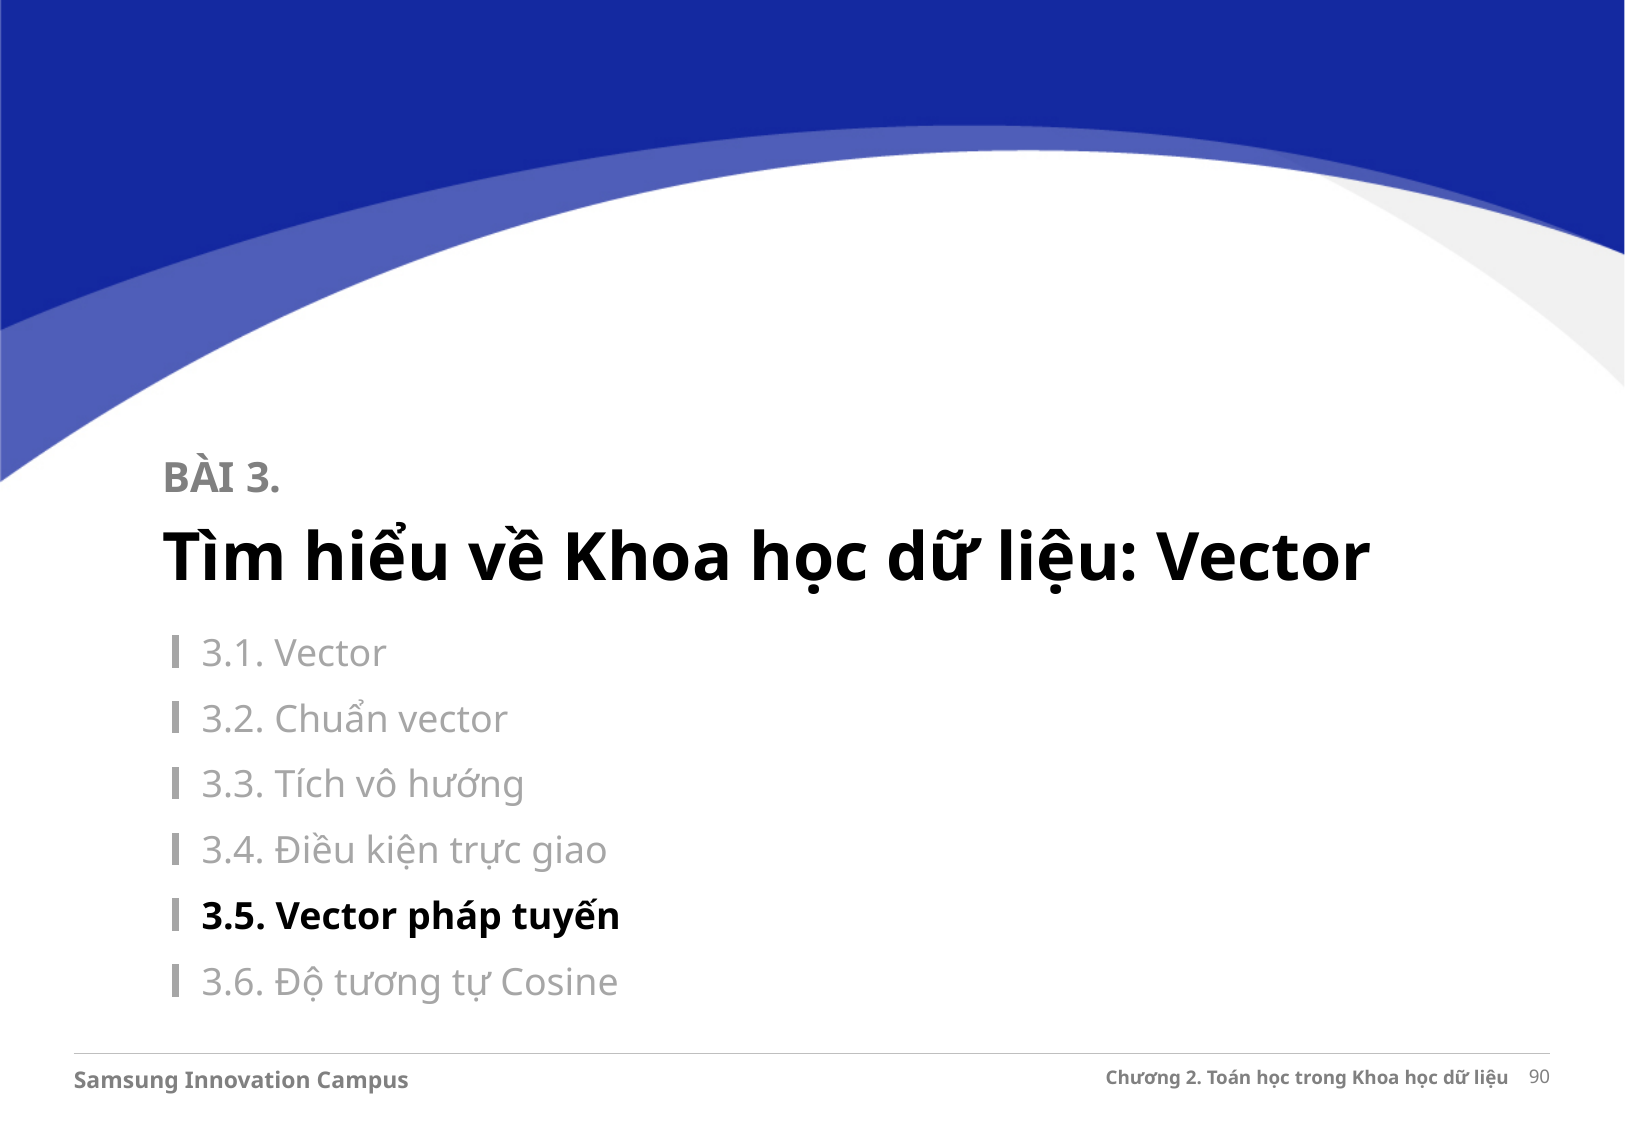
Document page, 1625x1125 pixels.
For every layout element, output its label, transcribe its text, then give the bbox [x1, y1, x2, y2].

picture [0, 0, 1625, 1125]
text_box Tìm hiểu về Khoa học dữ liệu: Vector [161, 513, 1625, 595]
text_box BÀI 3. [161, 450, 1062, 502]
text_box 3.1. Vector 3.2. Chuẩn vector 3.3. Tích vô hướng 3.4. Điều kiện trực giao 3.5. Vector pháp tuyến 3.6. Độ tương tự Cosine [172, 628, 825, 1004]
